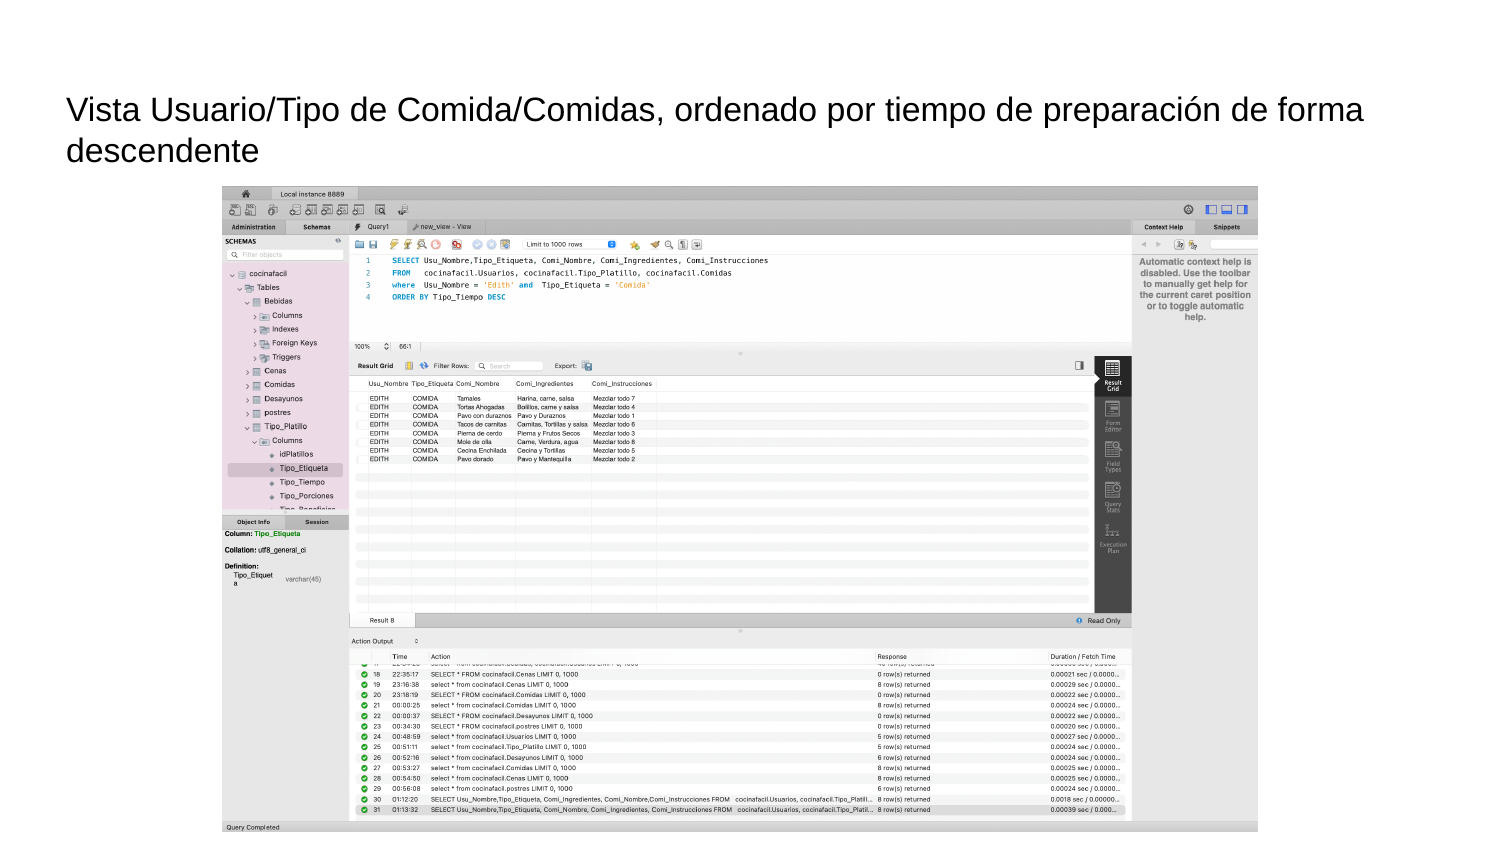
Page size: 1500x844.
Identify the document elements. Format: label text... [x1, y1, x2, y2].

title Vista Usuario/Tipo de Comida/Comidas, ordenado por tiempo de preparación de forma descendente [51, 72, 1449, 167]
picture [222, 186, 1258, 832]
